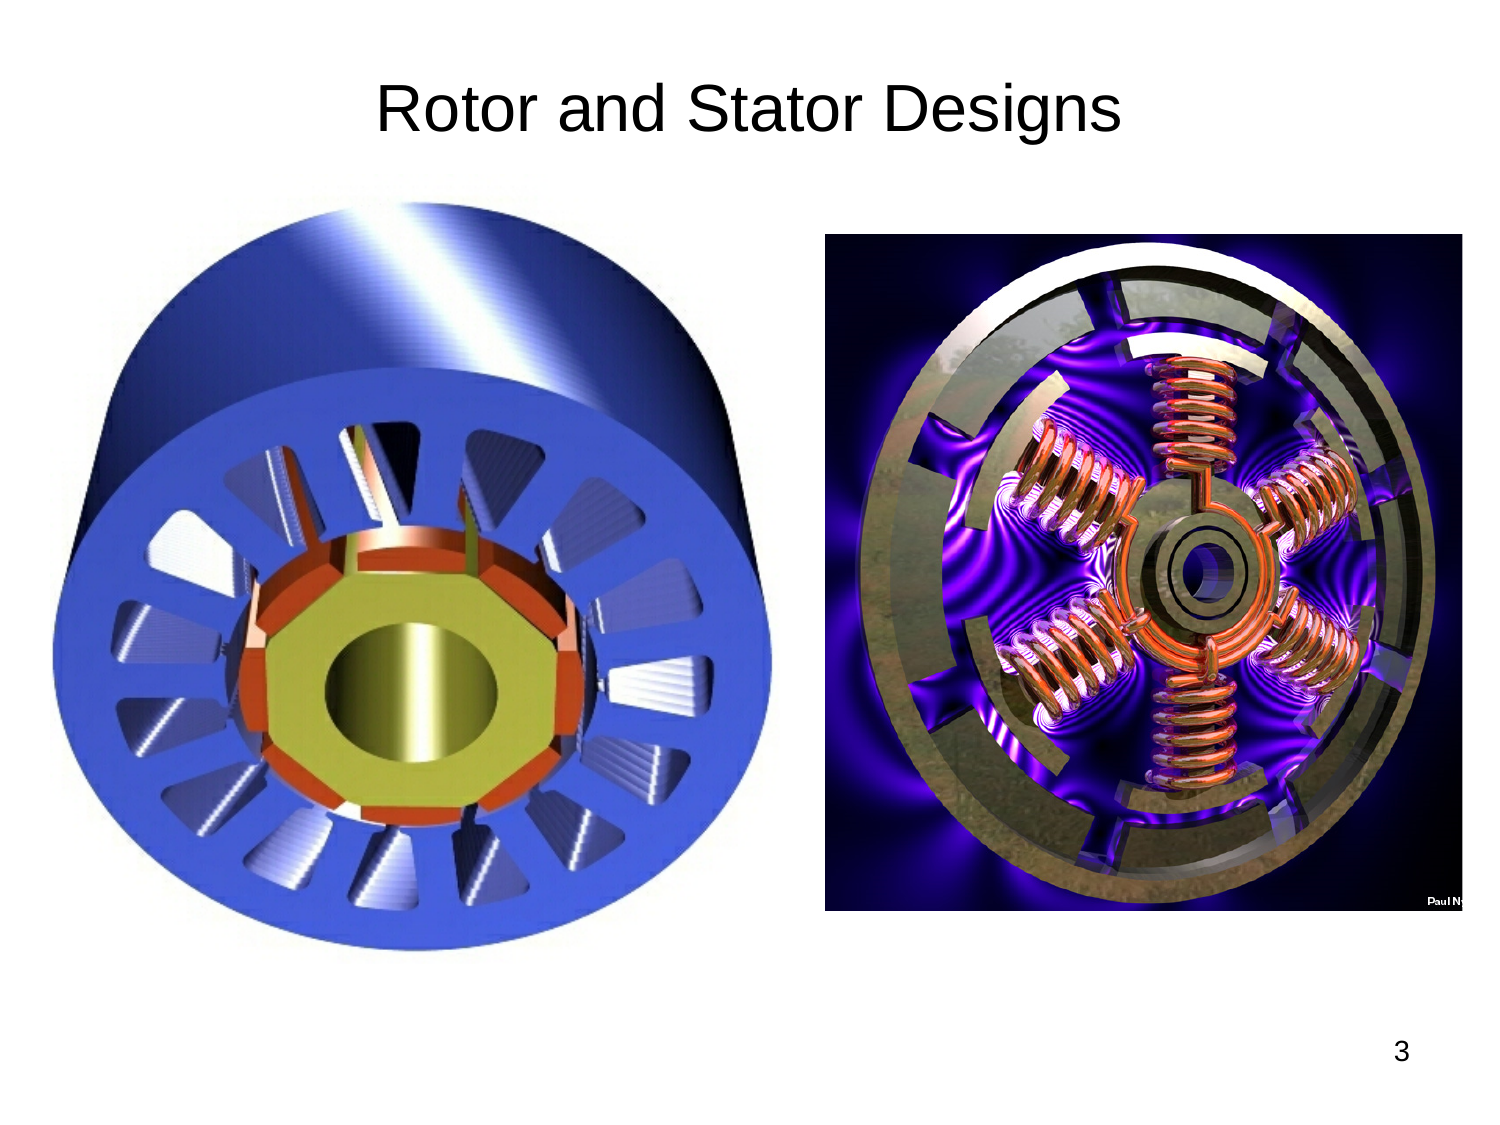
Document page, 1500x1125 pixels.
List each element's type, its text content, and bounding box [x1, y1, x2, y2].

slide_number 3 [1074, 1024, 1426, 1103]
picture [824, 234, 1463, 911]
title Rotor and Stator Designs [74, 21, 1426, 188]
picture [49, 174, 780, 965]
